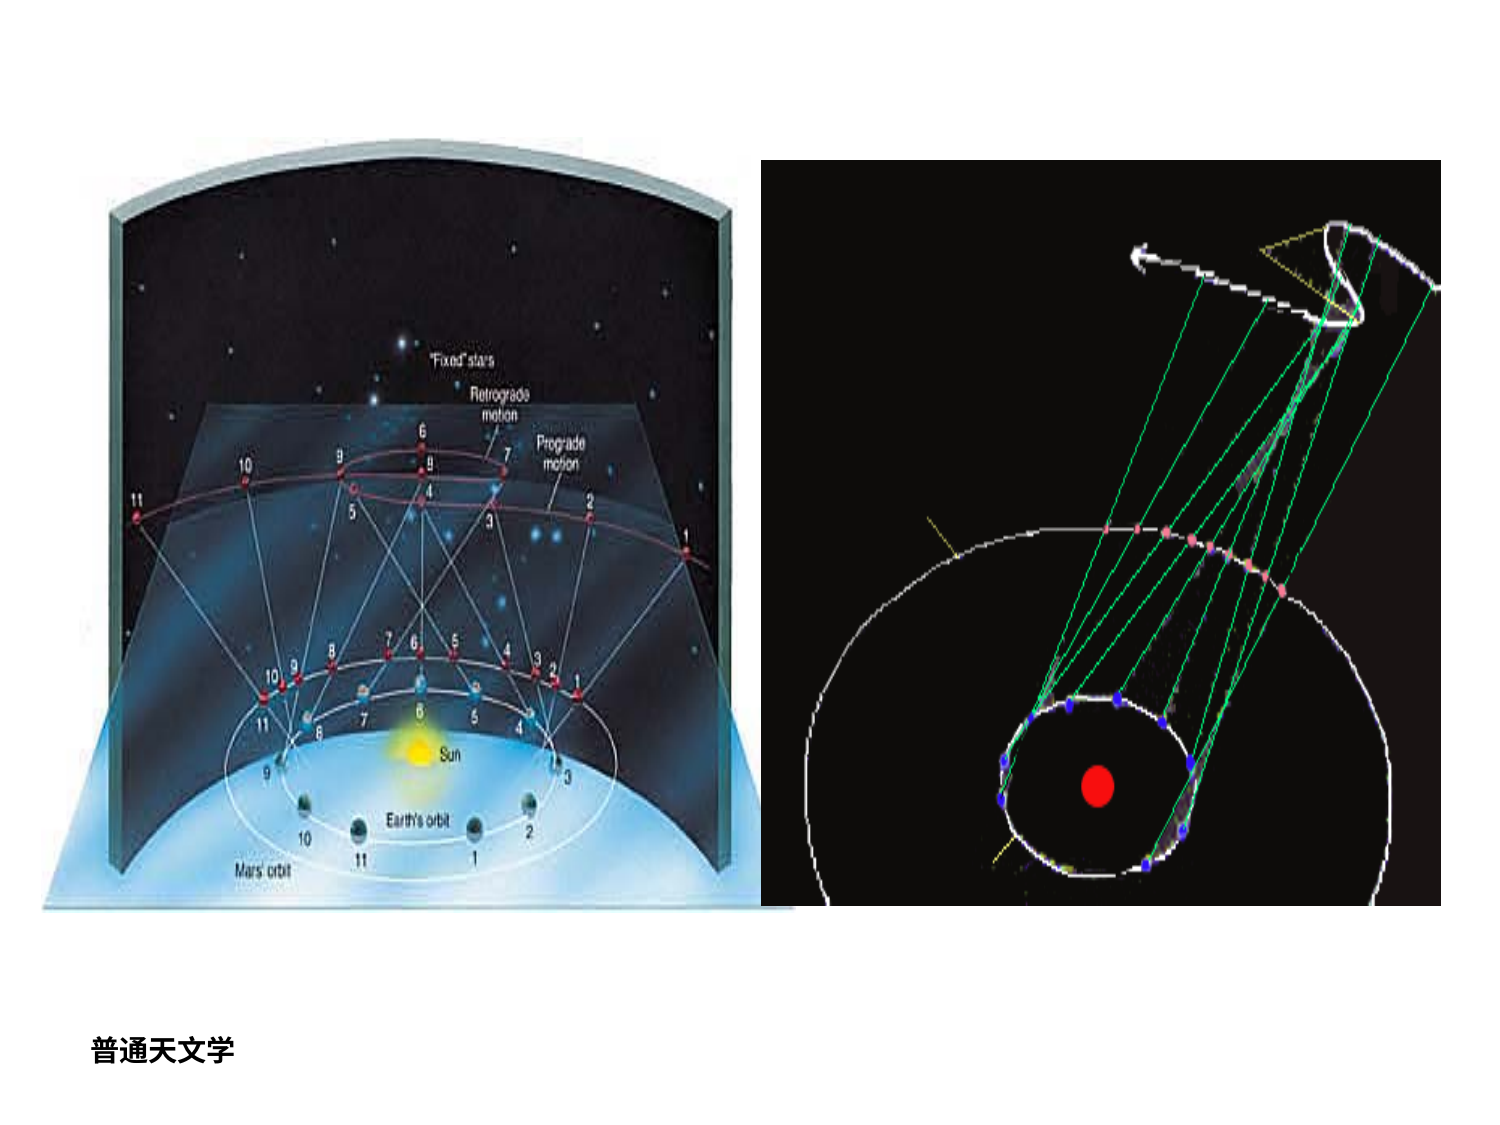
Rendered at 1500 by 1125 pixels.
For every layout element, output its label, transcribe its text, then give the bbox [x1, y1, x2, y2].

picture [40, 136, 796, 913]
text_box 行星视运动 [938, 137, 1459, 262]
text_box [761, 160, 1442, 906]
slide_number 普通天文学 [74, 1024, 426, 1103]
